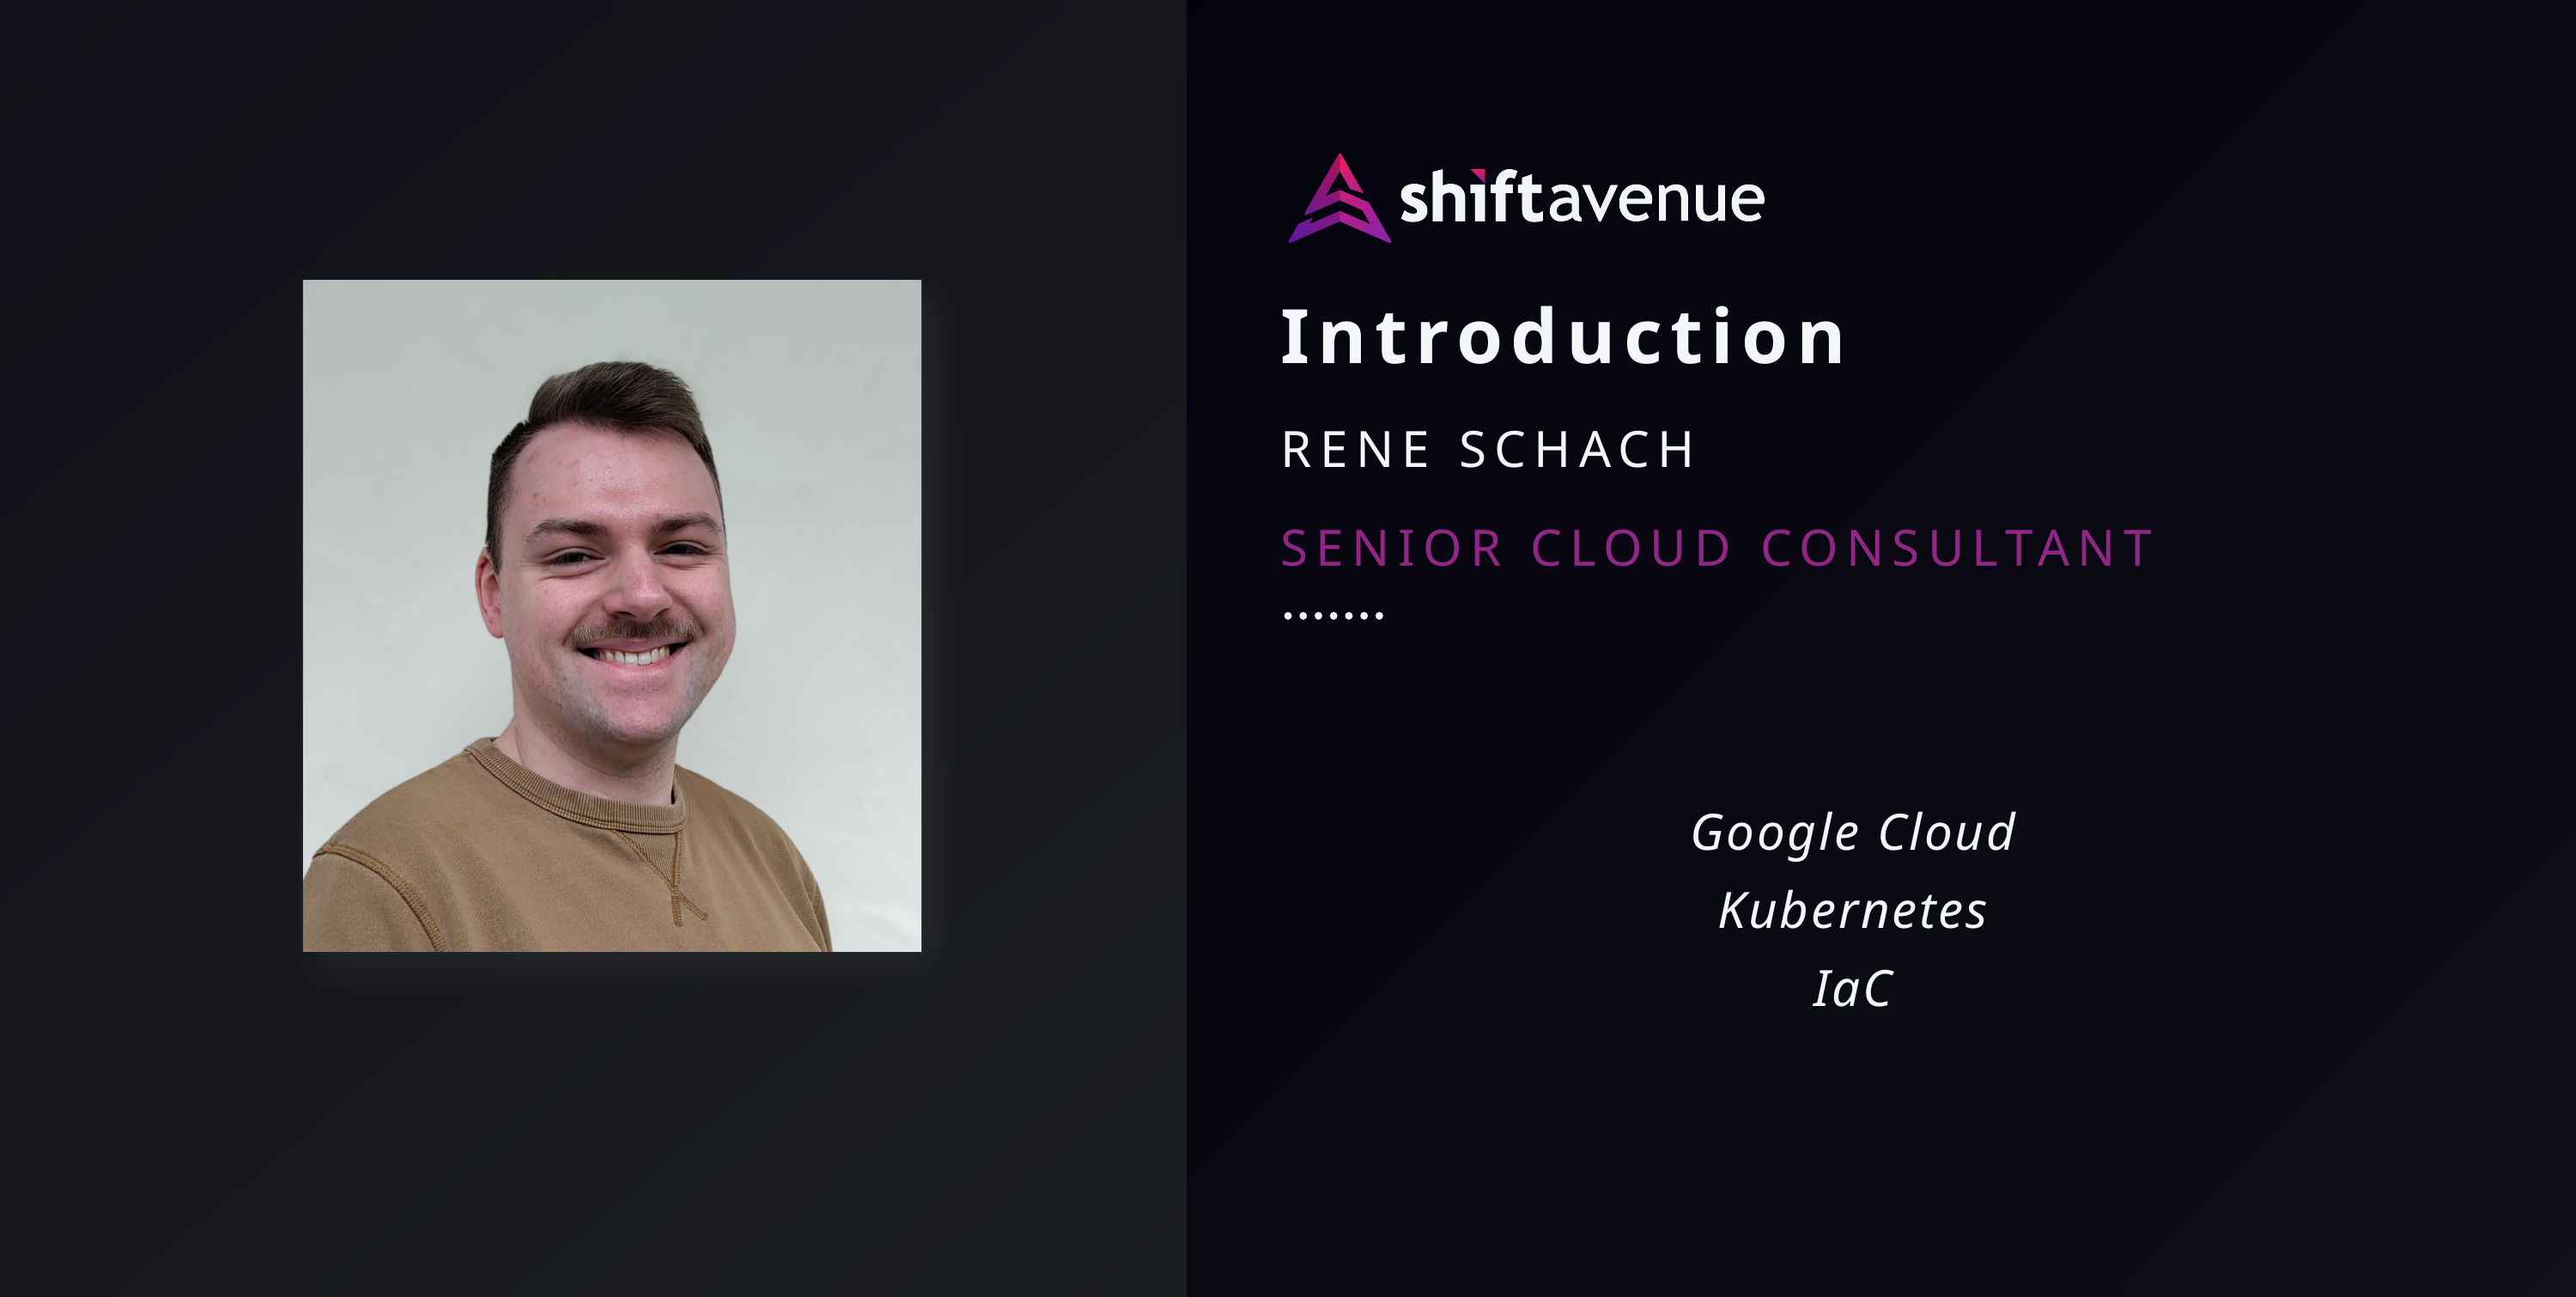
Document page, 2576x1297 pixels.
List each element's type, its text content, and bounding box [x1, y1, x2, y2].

list Senior Cloud Consultant [1280, 522, 2426, 578]
picture [1287, 151, 1765, 245]
list Google Cloud Kubernetes IaC [1280, 660, 2426, 1240]
picture [302, 280, 922, 952]
list Rene schach [1280, 423, 2426, 479]
title Introduction [1280, 298, 2426, 380]
